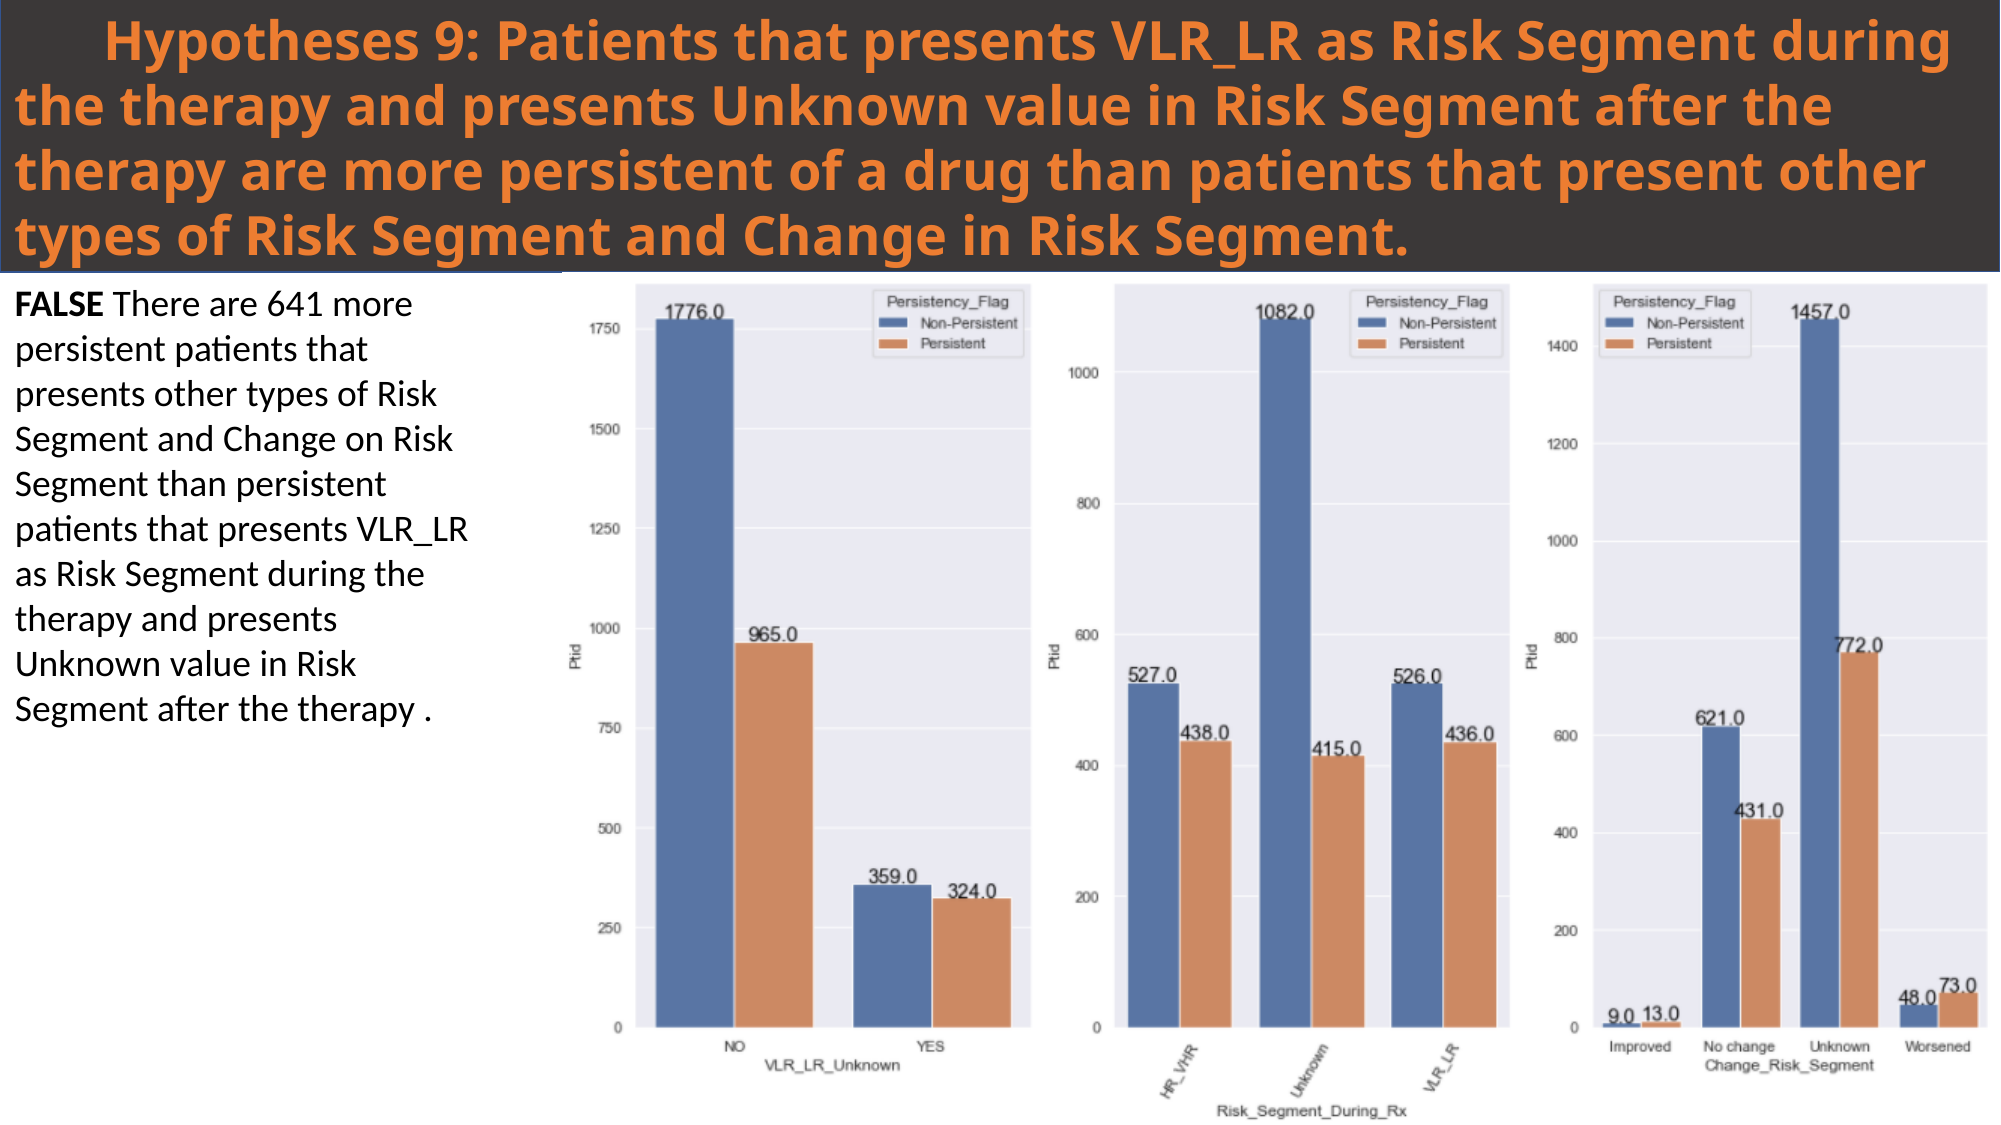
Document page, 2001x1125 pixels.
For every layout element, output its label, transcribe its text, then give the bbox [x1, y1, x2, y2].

text_box Hypotheses 9: Patients that presents VLR_LR as Risk Segment during the therapy and presents Unknown value in Risk Segment after the therapy are more persistent of a drug than patients that present other types of Risk Segment and Change in Risk Segment. [0, 0, 2000, 273]
picture [562, 272, 2000, 1125]
text_box FALSE There are 641 more persistent patients that presents other types of Risk Segment and Change on Risk Segment than persistent patients that presents VLR_LR as Risk Segment during the therapy and presents Unknown value in Risk Segment after the therapy . [0, 272, 505, 737]
